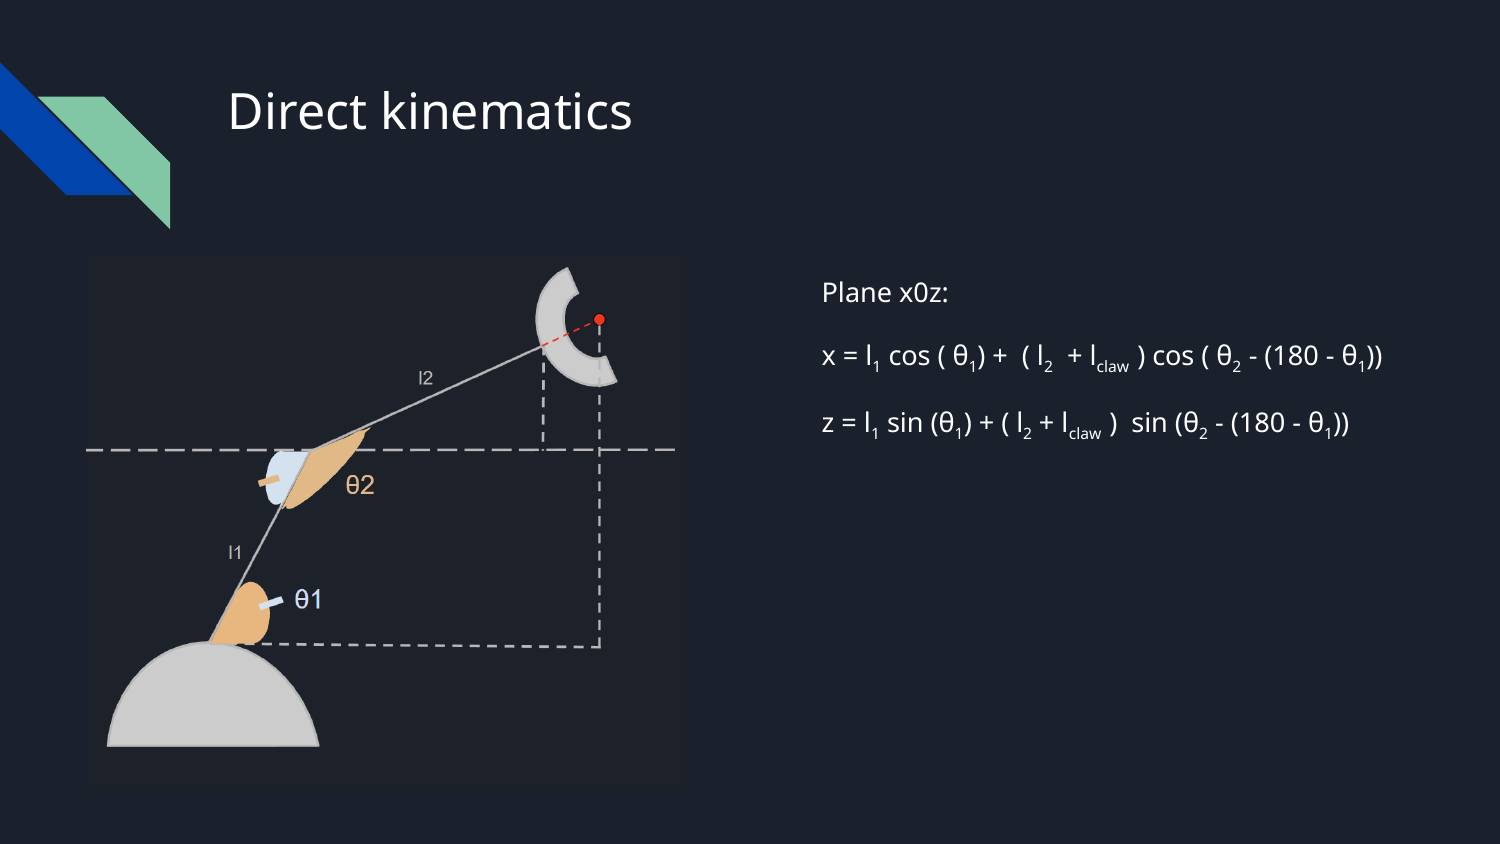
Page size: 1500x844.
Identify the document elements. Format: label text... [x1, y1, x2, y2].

title Direct kinematics [212, 64, 1368, 215]
list Plane x0z: x = l1 cos ( θ1) + ( l2 + lclaw ) cos ( θ2 - (180 - θ1)) z = l1 sin (θ1) + ( l2 + lclaw ) sin (θ2 - (180 - θ1)) [806, 255, 1421, 464]
picture [86, 255, 687, 790]
